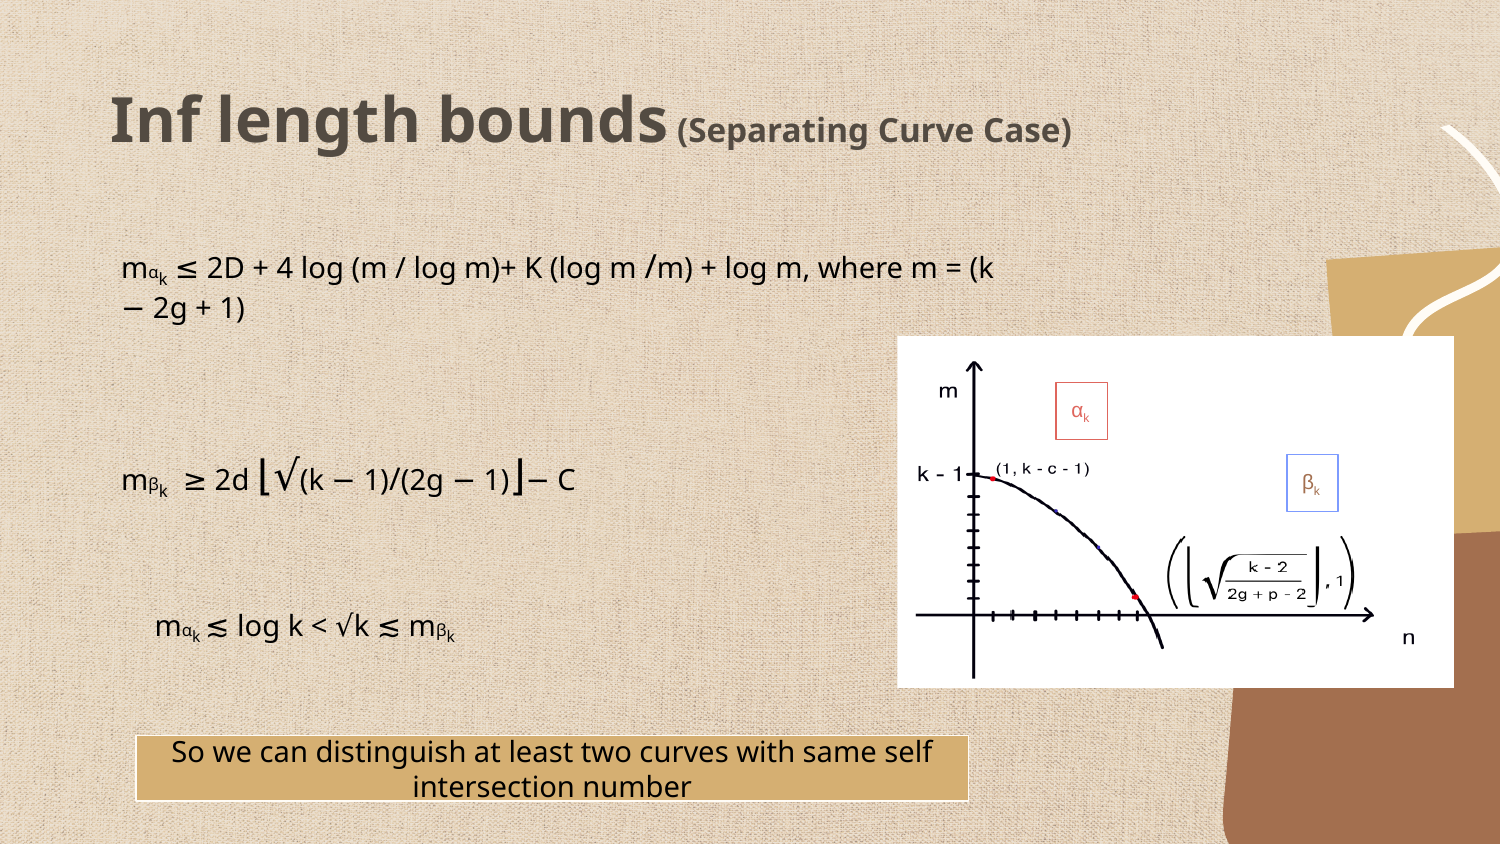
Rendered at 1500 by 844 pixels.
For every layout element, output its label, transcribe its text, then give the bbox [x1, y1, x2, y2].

text_box mβk ≥ 2d ⌊√(k − 1)/(2g − 1)⌋− C [106, 433, 751, 517]
text_box mαk ≲ log k < √k ≲ mβk [132, 591, 699, 662]
text_box mαk ≤ 2D + 4 log (m / log m)+ K (log m /m) + log m, where m = (k − 2g + 1) [106, 230, 1030, 339]
text_box So we can distinguish at least two curves with same self intersection number [135, 735, 969, 802]
picture [897, 335, 1455, 688]
title Inf length bounds (Separating Curve Case) [95, 65, 1360, 160]
